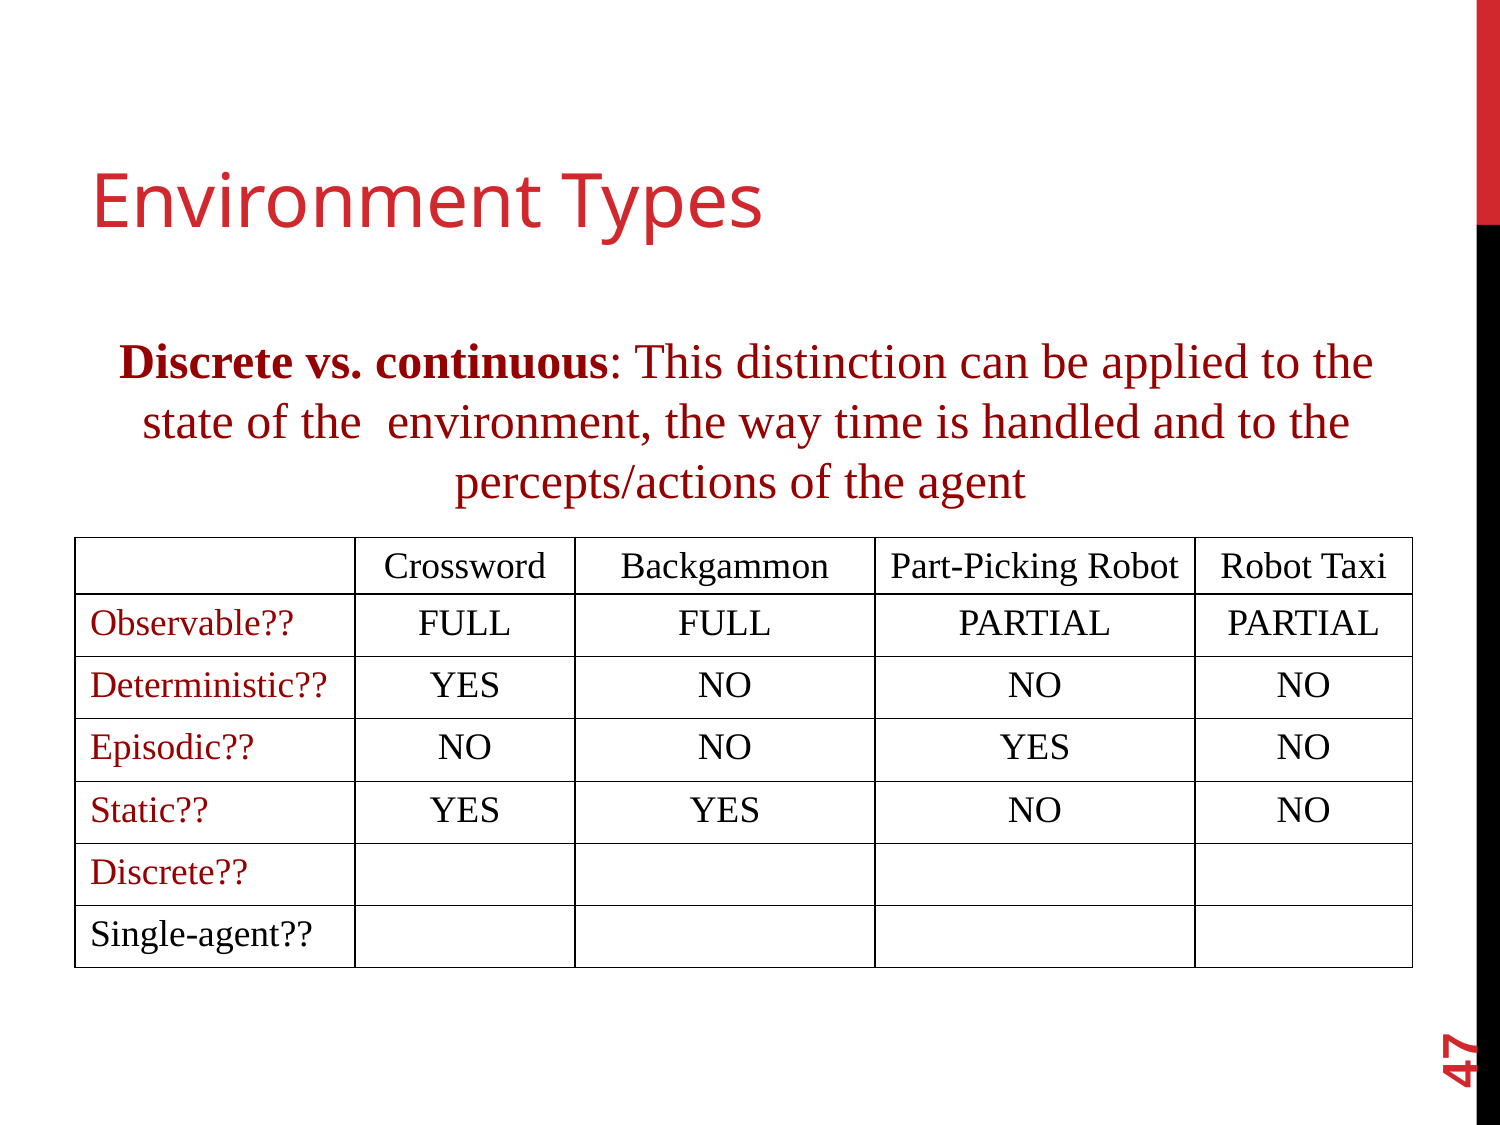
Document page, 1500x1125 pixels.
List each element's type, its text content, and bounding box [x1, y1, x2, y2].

table_cell FULL [576, 595, 874, 656]
table_cell [576, 906, 874, 967]
table_header Backgammon [576, 538, 874, 593]
table_cell NO [876, 782, 1194, 843]
table_cell PARTIAL [876, 595, 1194, 656]
table_cell Observable?? [76, 595, 354, 656]
table_cell [1196, 844, 1412, 905]
table_cell [356, 844, 574, 905]
table_cell NO [576, 719, 874, 781]
title Environment Types [75, 25, 1025, 250]
table_header Part-Picking Robot [876, 538, 1194, 593]
table_cell [1196, 906, 1412, 967]
table_cell NO [1196, 657, 1412, 718]
table_cell YES [356, 782, 574, 843]
table_header Robot Taxi [1196, 538, 1412, 593]
table_cell NO [576, 657, 874, 718]
table_cell Static?? [76, 782, 354, 843]
table_cell YES [576, 782, 874, 843]
table_cell Single-agent?? [76, 906, 354, 967]
table_cell NO [1196, 782, 1412, 843]
table_cell PARTIAL [1196, 595, 1412, 656]
table_cell Episodic?? [76, 719, 354, 781]
table_header Crossword [356, 538, 574, 593]
table_cell YES [876, 719, 1194, 781]
table_cell [576, 844, 874, 905]
table_cell NO [356, 719, 574, 781]
table_cell [356, 906, 574, 967]
table_cell Discrete?? [76, 844, 354, 905]
table_cell NO [876, 657, 1194, 718]
table_cell NO [1196, 719, 1412, 781]
text_box Discrete vs. continuous: This distinction can be applied to the state of the environment, the way time is handled and to the percepts/actions of the agent [89, 321, 1405, 519]
table_header [76, 538, 354, 593]
table_cell FULL [356, 595, 574, 656]
table_cell [876, 844, 1194, 905]
table_cell Deterministic?? [76, 657, 354, 718]
slide_number 47 [1427, 887, 1488, 1104]
table_cell YES [356, 657, 574, 718]
table_cell [876, 906, 1194, 967]
